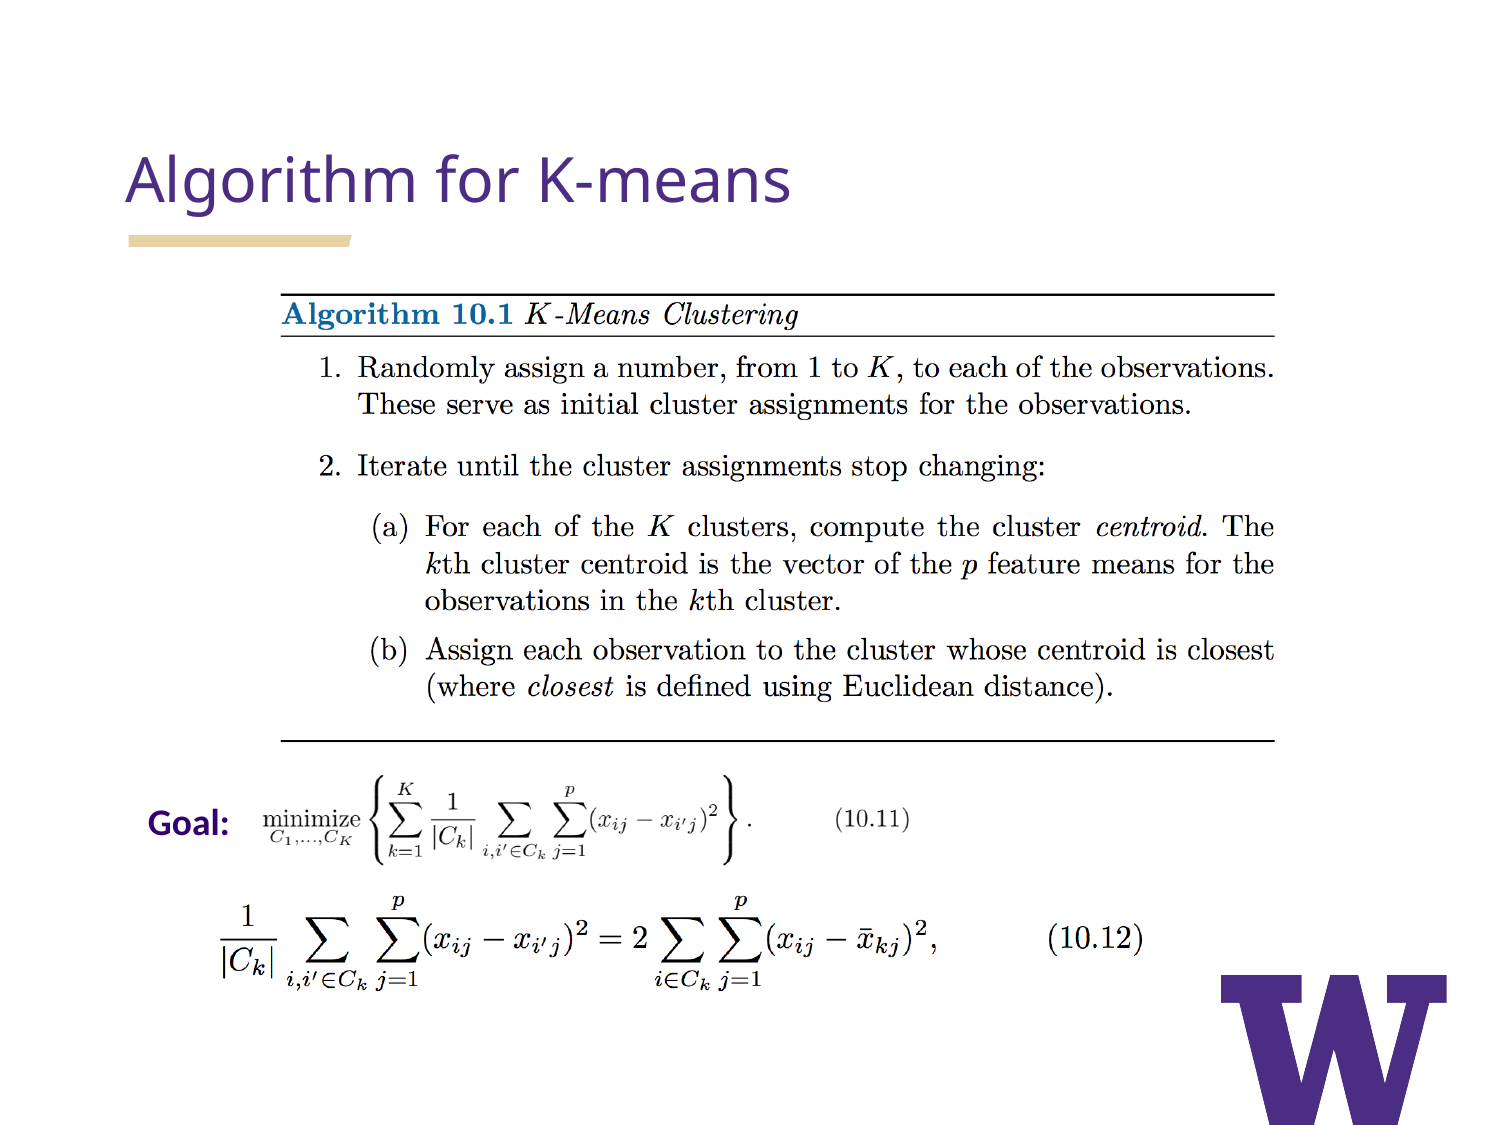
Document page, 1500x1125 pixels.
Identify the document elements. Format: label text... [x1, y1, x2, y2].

picture [1221, 975, 1447, 1125]
picture [197, 269, 1298, 1015]
text_box Goal: [133, 790, 246, 851]
list Algorithm for K-means [110, 60, 1453, 224]
picture [128, 235, 352, 247]
